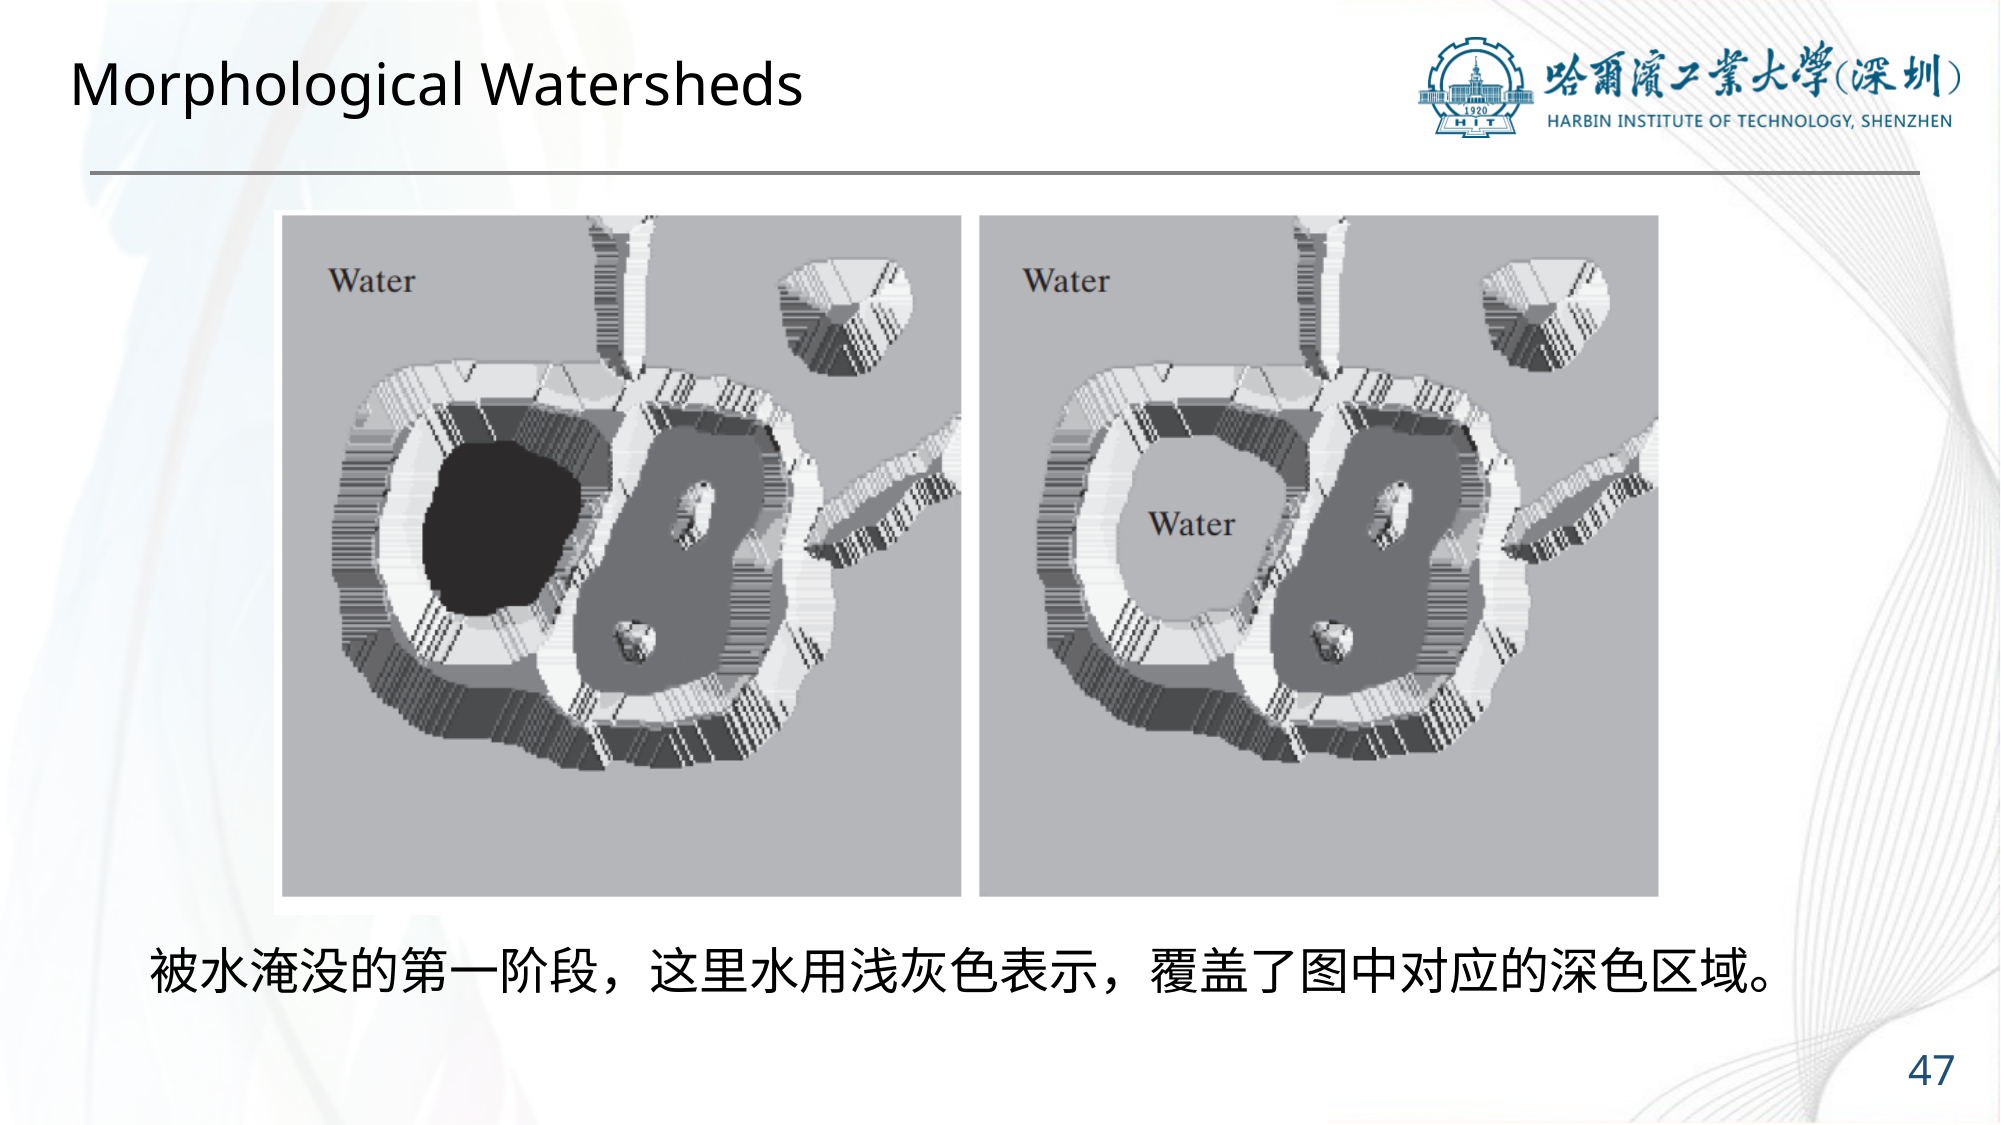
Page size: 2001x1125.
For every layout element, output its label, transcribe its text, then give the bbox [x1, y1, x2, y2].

slide_number 47 [1521, 1042, 1972, 1103]
title Morphological Watersheds [54, 0, 1385, 174]
picture [0, 0, 2001, 1125]
text_box 被水淹没的第一阶段，这里水用浅灰色表示，覆盖了图中对应的深色区域。 [135, 931, 1896, 1007]
